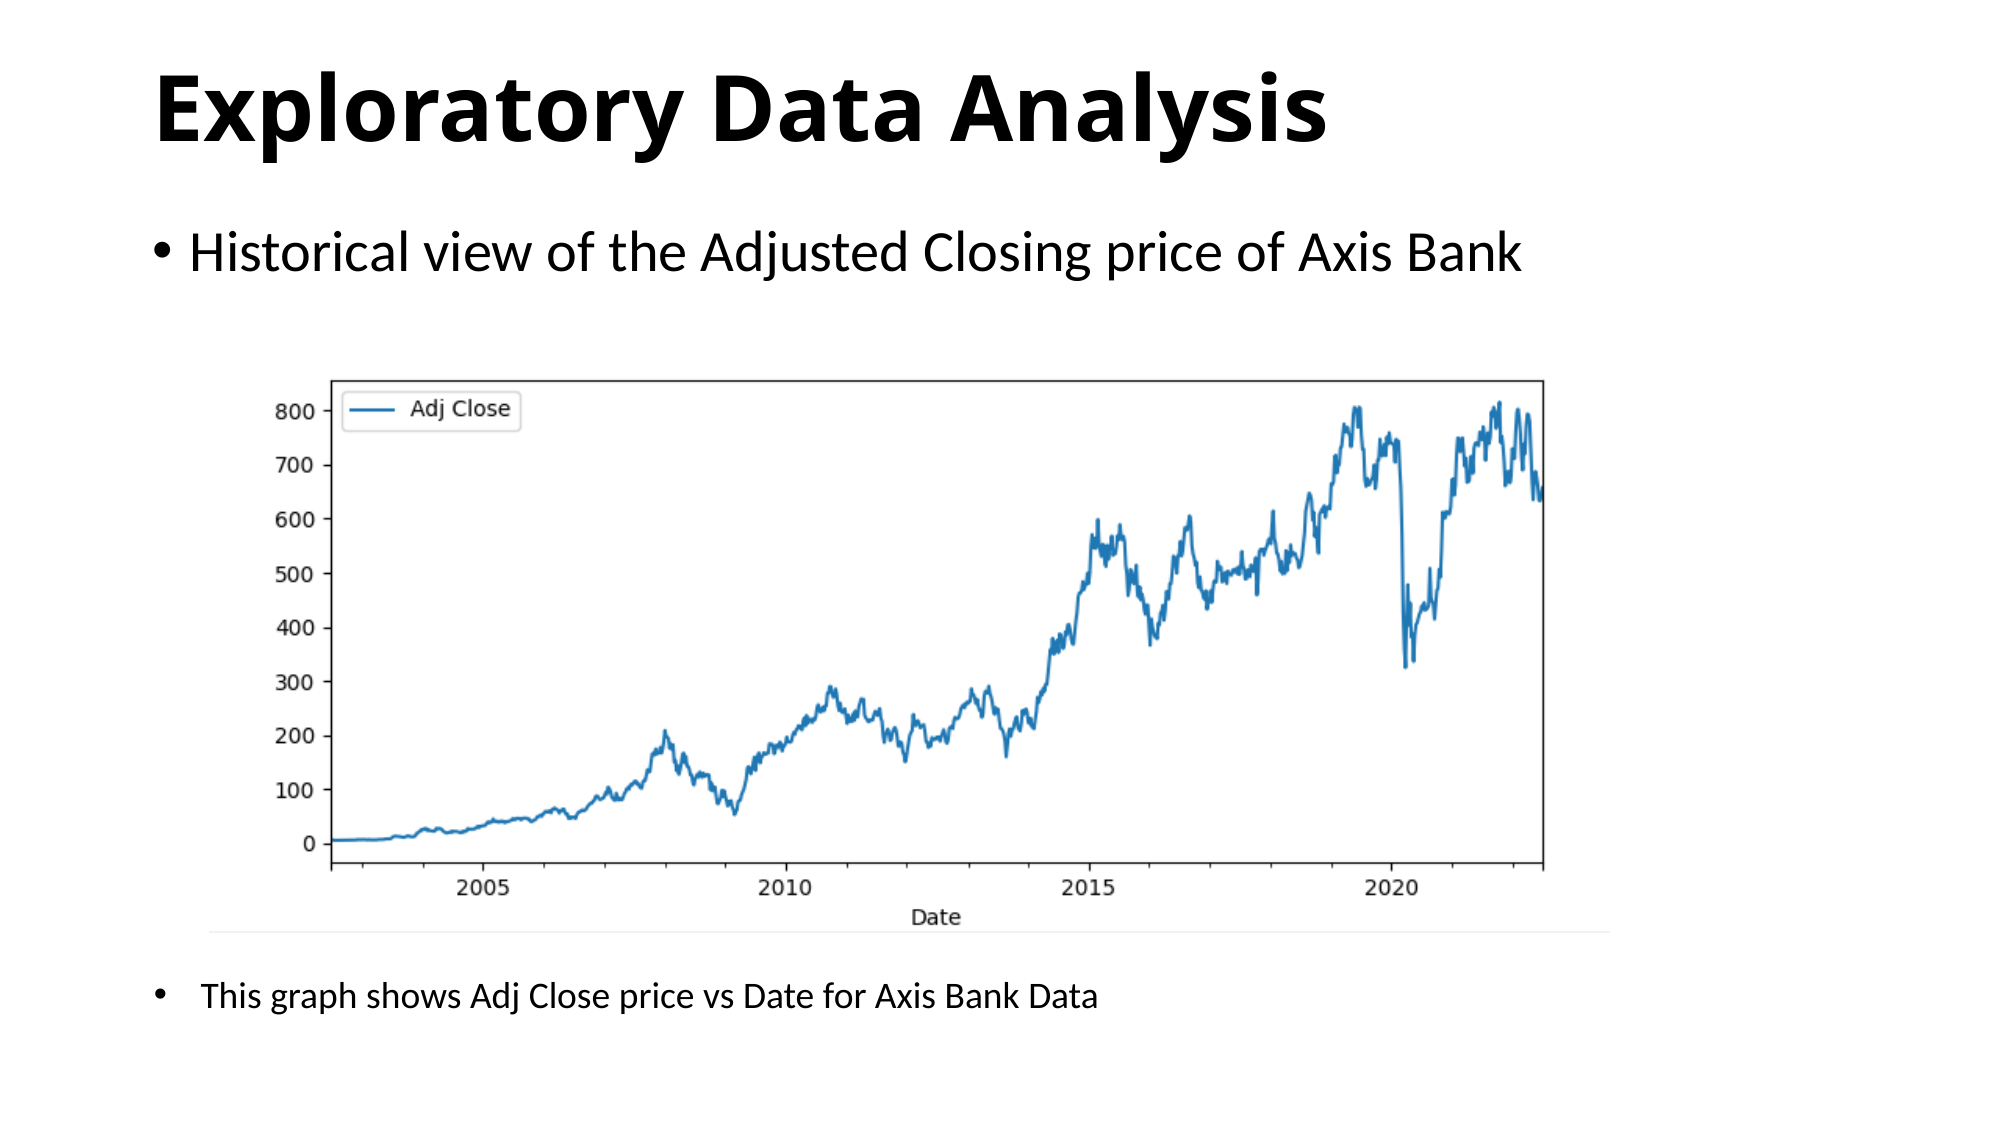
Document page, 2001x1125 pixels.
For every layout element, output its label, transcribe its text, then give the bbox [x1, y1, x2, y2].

list Historical view of the Adjusted Closing price of Axis Bank [137, 213, 1618, 326]
title Exploratory Data Analysis [137, 3, 1863, 221]
picture [209, 332, 1610, 933]
text_box This graph shows Adj Close price vs Date for Axis Bank Data [139, 963, 1362, 1023]
